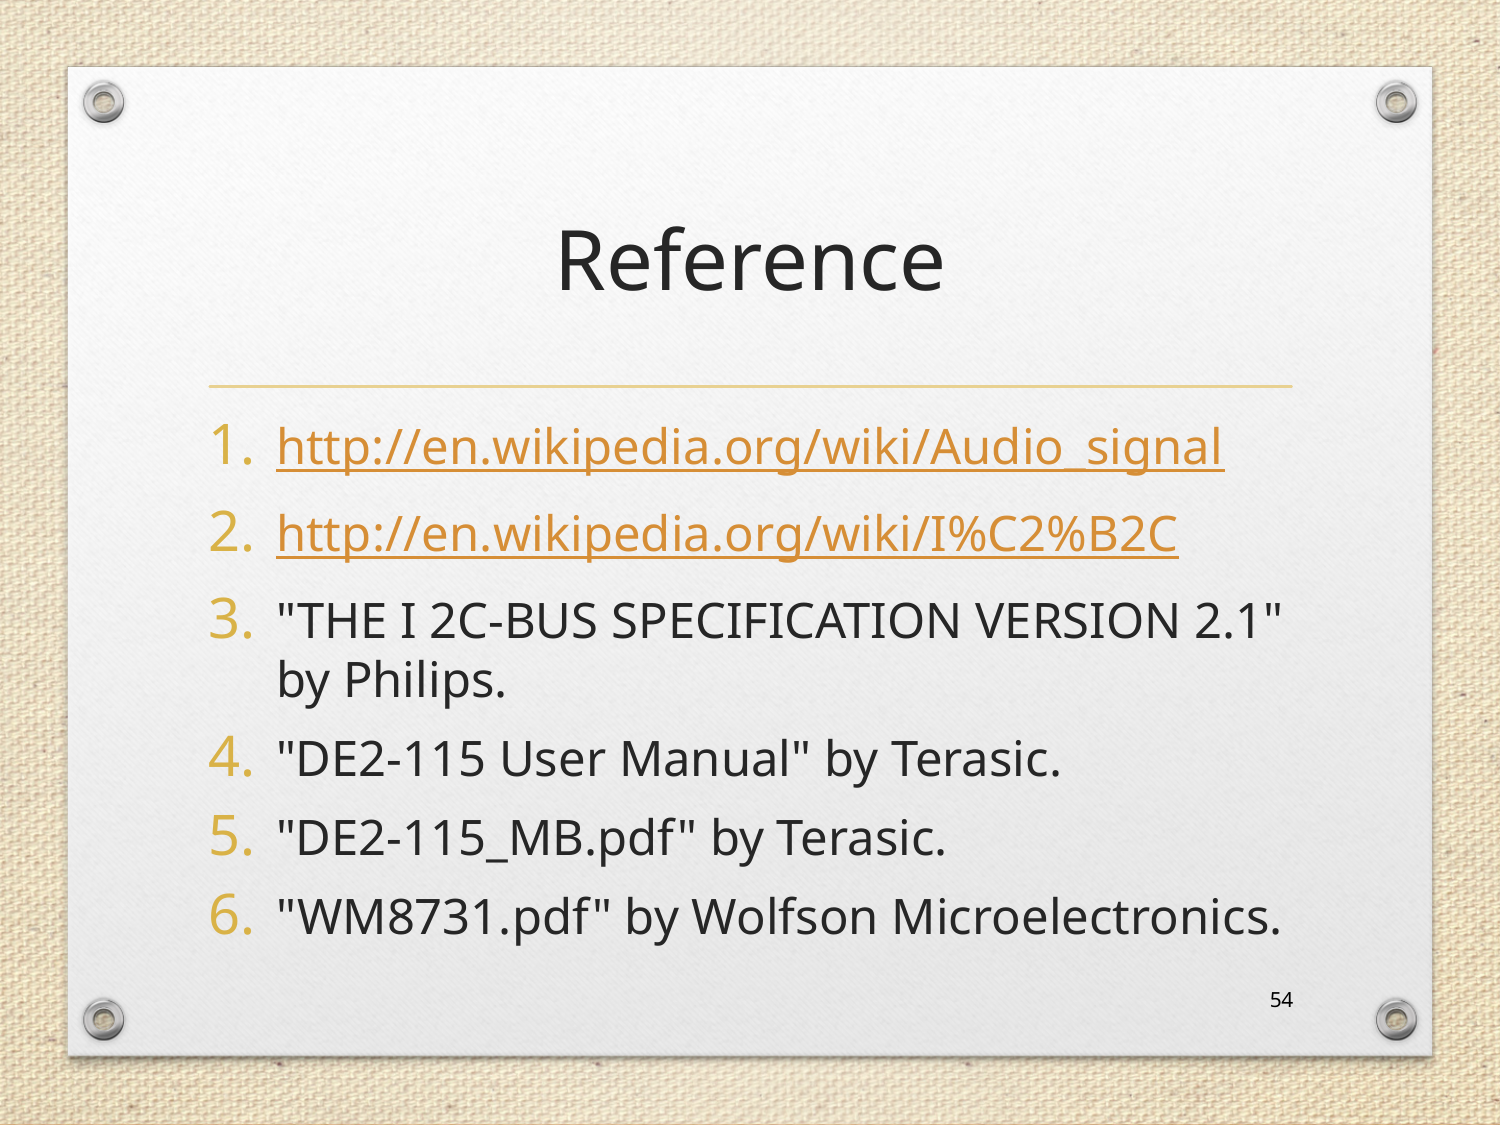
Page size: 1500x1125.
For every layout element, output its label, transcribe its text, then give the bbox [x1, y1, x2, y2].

picture [0, 0, 1500, 1125]
list http://en.wikipedia.org/wiki/Audio_signal http://en.wikipedia.org/wiki/I%C2%B2C "THE I 2C-BUS SPECIFICATION VERSION 2.1" by Philips. "DE2-115 User Manual" by Terasic. "DE2-115_MB.pdf" by Terasic. "WM8731.pdf" by Wolfson Microelectronics. [193, 408, 1309, 974]
title Reference [193, 150, 1309, 365]
slide_number 54 [1243, 977, 1309, 1024]
